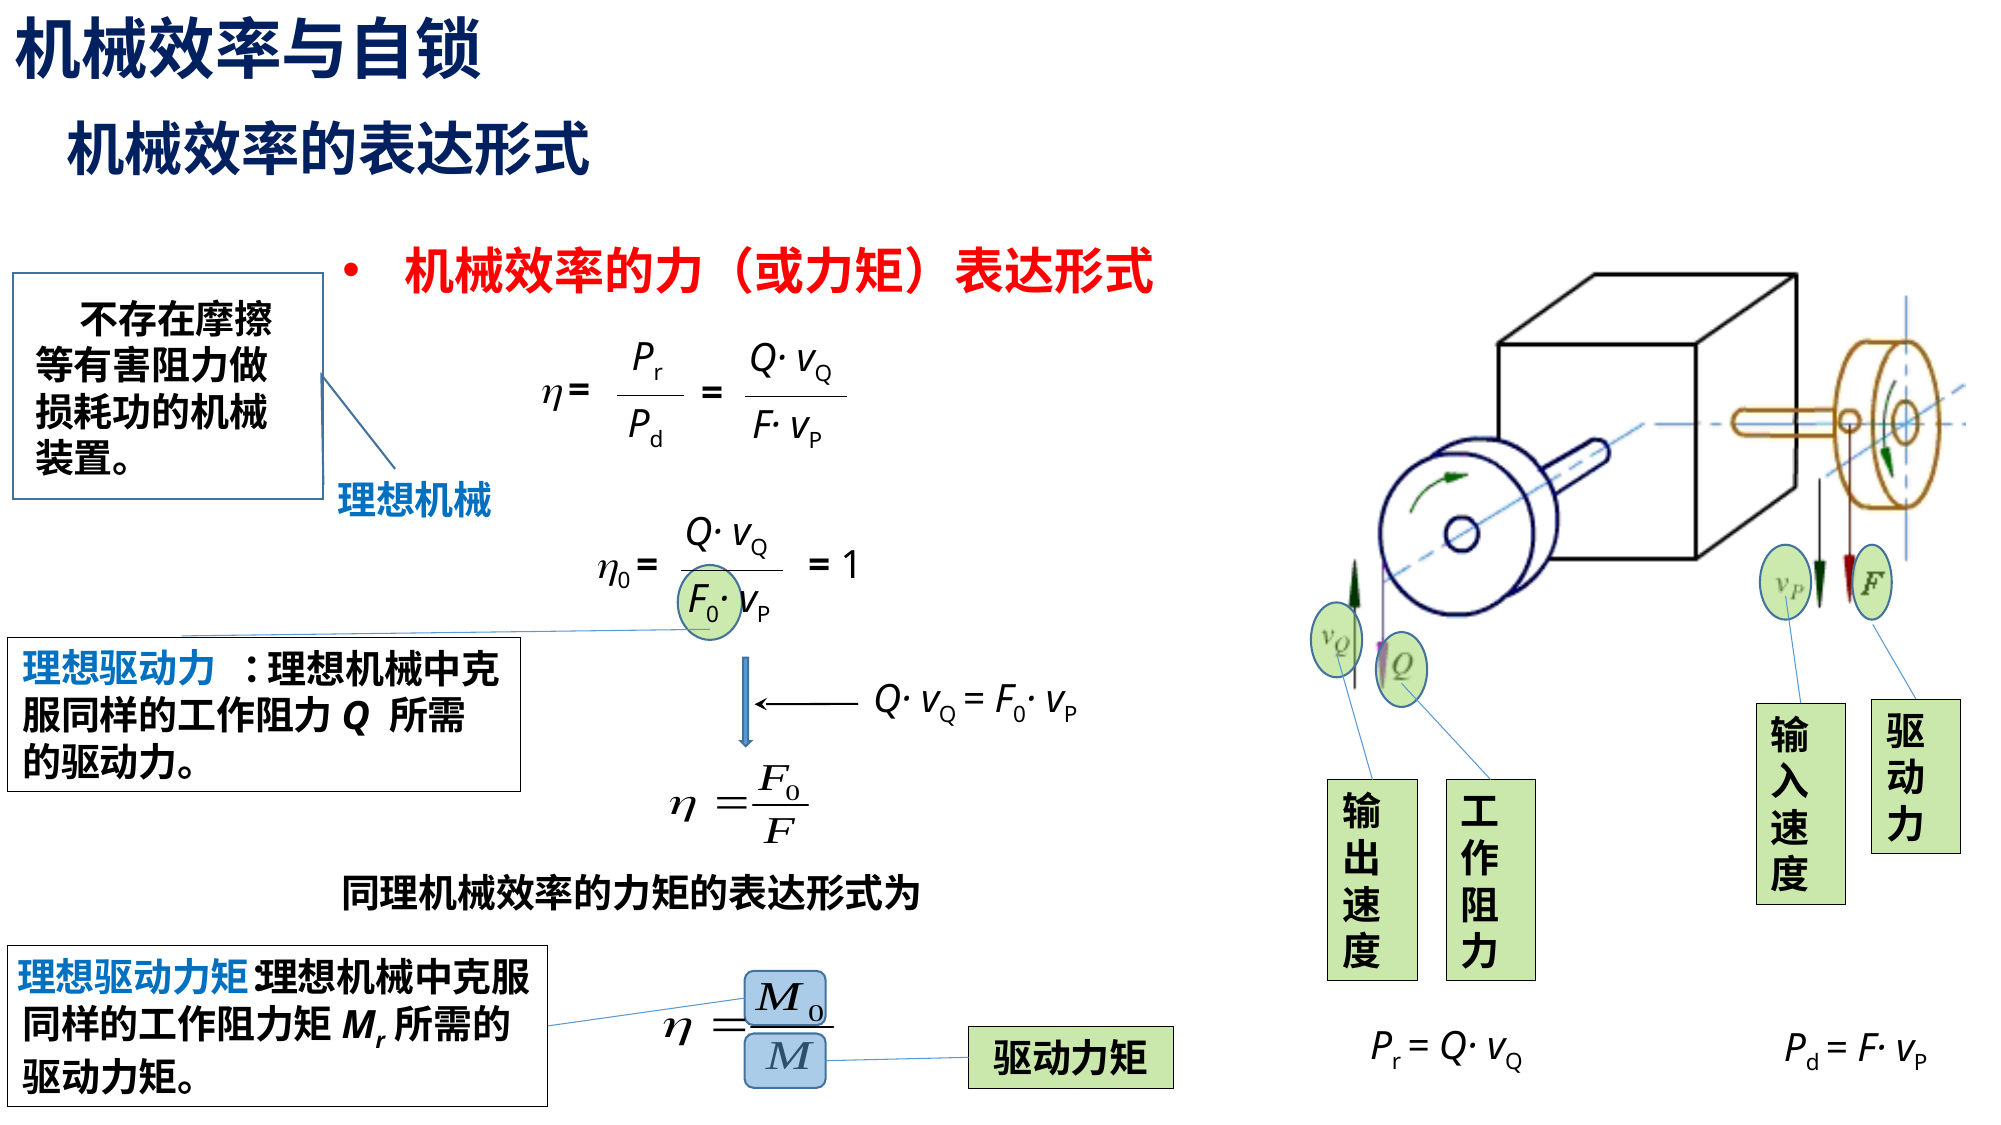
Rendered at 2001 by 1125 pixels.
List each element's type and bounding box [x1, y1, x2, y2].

picture [1314, 241, 1966, 706]
text_box [1355, 1013, 1538, 1082]
text_box [1872, 624, 1916, 699]
text_box [1309, 619, 1314, 661]
text_box [1756, 706, 1846, 904]
text_box [523, 324, 901, 455]
text_box [0, 0, 811, 80]
text_box [663, 754, 821, 853]
text_box [327, 231, 1170, 307]
text_box [1871, 706, 1961, 854]
text_box [1785, 619, 1801, 703]
text_box [754, 666, 1191, 735]
text_box [1768, 1014, 1943, 1083]
text_box [2, 945, 1174, 1107]
text_box [1327, 677, 1536, 981]
text_box [738, 656, 754, 748]
text_box [326, 861, 938, 924]
text_box [7, 499, 969, 792]
text_box [52, 104, 836, 185]
text_box [12, 272, 575, 530]
